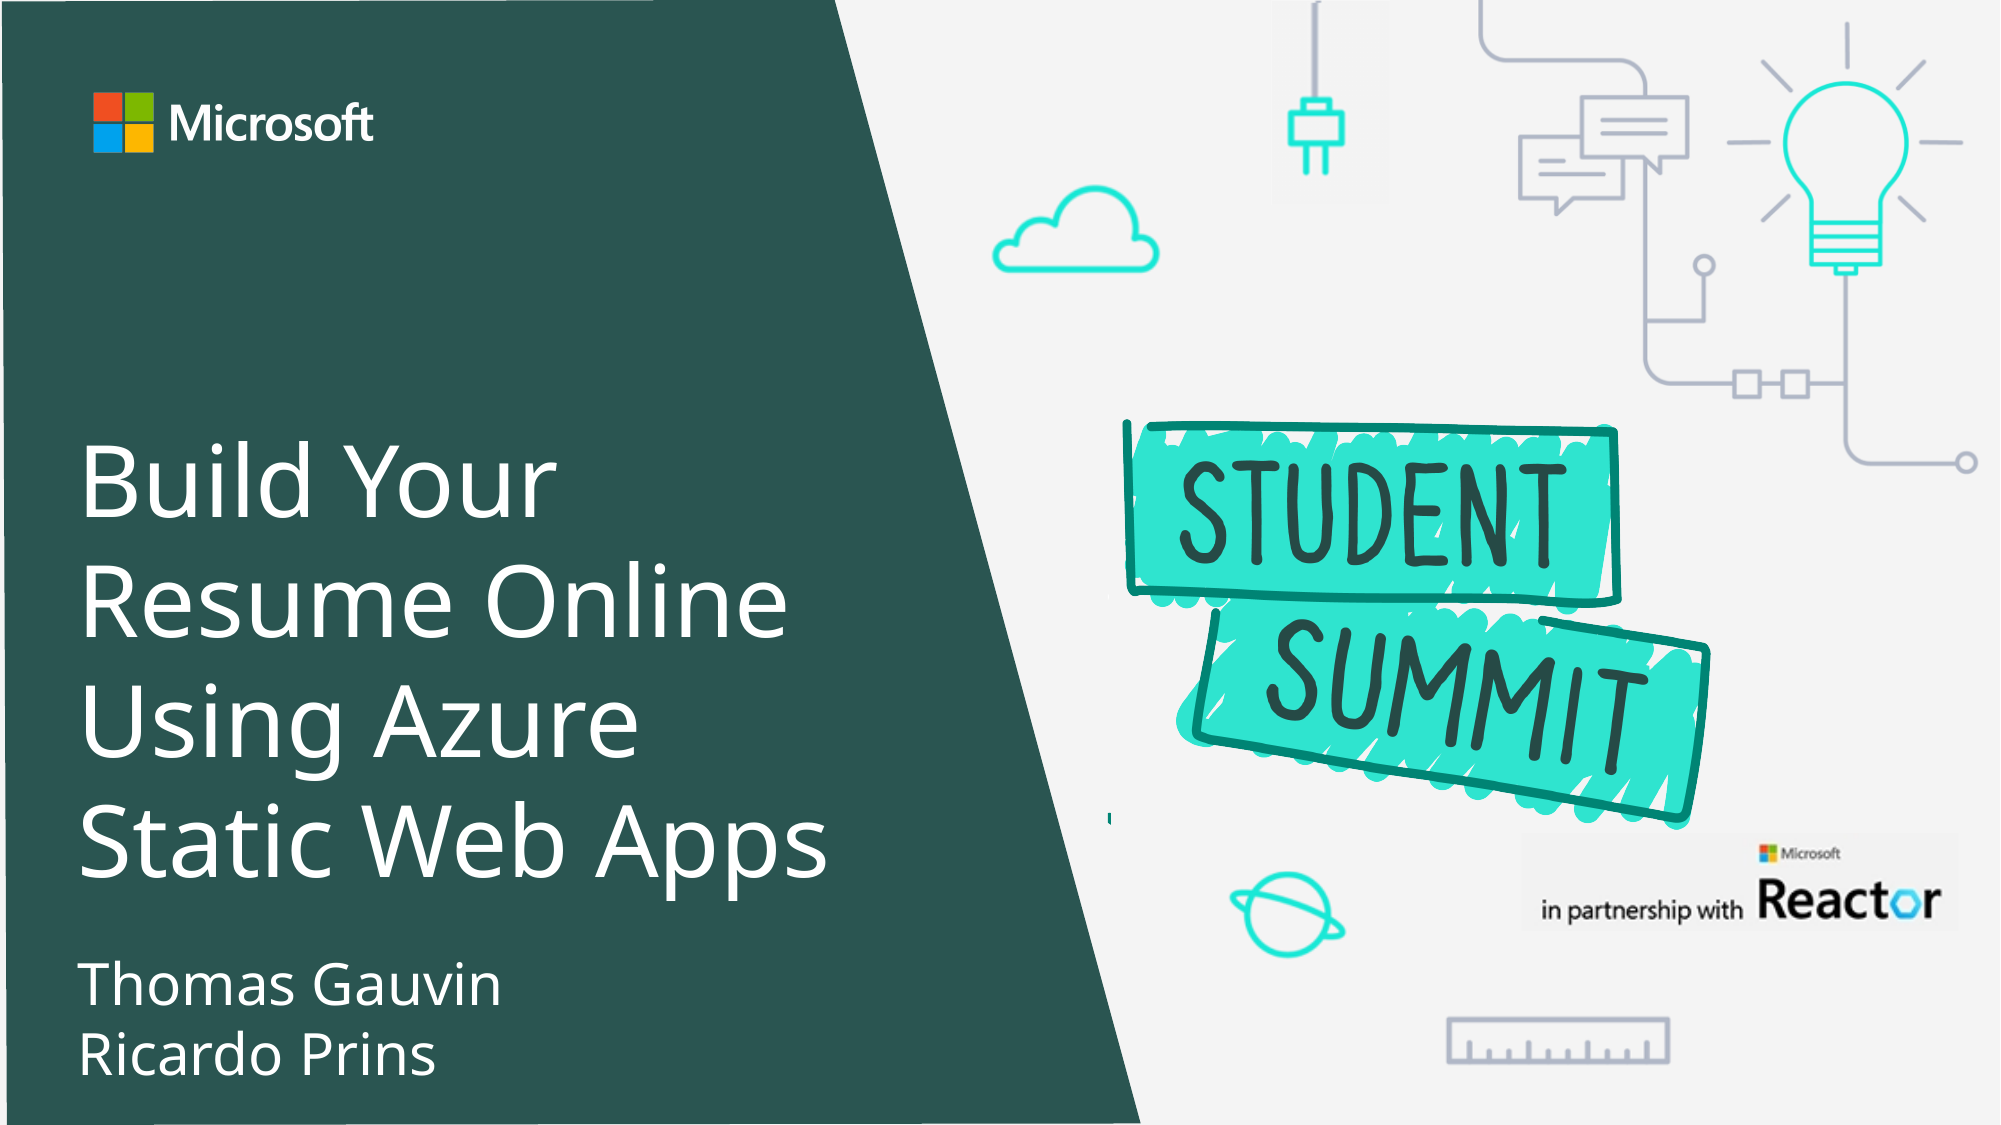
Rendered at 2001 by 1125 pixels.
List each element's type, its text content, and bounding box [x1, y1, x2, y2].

text_box [0, 0, 1143, 1125]
picture [1417, 997, 1711, 1076]
picture [959, 161, 1176, 292]
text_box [1107, 397, 1839, 878]
picture [1216, 878, 1367, 988]
picture [1474, 0, 1991, 561]
picture [71, 76, 433, 174]
text_box Build Your Resume Online Using Azure Static Web Apps Thomas Gauvin Ricardo Prins [63, 409, 846, 1095]
picture [1521, 833, 1959, 931]
picture [1271, 0, 1390, 205]
